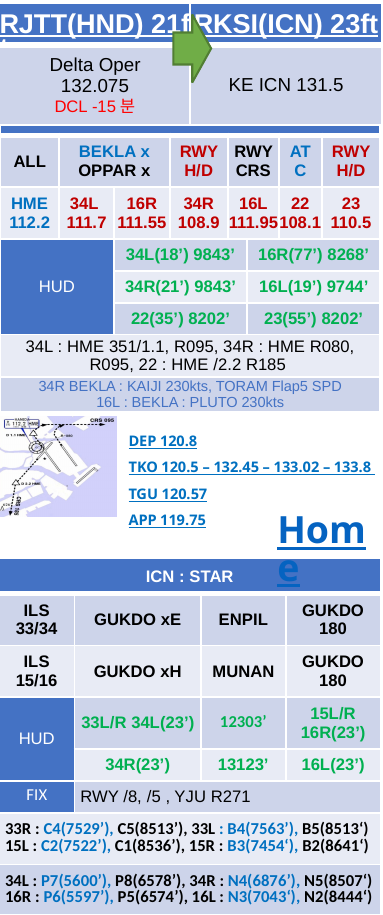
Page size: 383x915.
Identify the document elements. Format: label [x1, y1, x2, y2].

table_cell [115, 304, 246, 334]
table_cell [229, 138, 278, 186]
table_cell [248, 304, 379, 334]
table_cell [287, 646, 380, 696]
table_cell [1, 335, 379, 376]
table_header [1, 126, 379, 133]
table_cell [229, 188, 278, 238]
table_cell [75, 782, 380, 812]
table_cell [248, 240, 379, 270]
table_cell [1, 188, 58, 238]
table_cell [202, 750, 285, 780]
table_cell [0, 48, 189, 124]
table_header [0, 4, 189, 42]
table_cell [202, 698, 285, 748]
table_cell [1, 240, 113, 334]
table_cell [280, 138, 321, 186]
table_cell [171, 188, 227, 238]
table_cell [287, 596, 380, 645]
table_cell [0, 698, 74, 780]
table_cell [1, 138, 58, 186]
table_cell [1, 378, 379, 411]
table_cell [75, 698, 200, 748]
table_cell [0, 865, 380, 914]
table_cell [191, 48, 381, 124]
table_cell [0, 782, 74, 812]
table_header [191, 4, 381, 42]
table_cell [202, 646, 285, 696]
picture [0, 415, 117, 517]
table_cell [0, 814, 380, 864]
table_cell [75, 596, 200, 645]
text_box [173, 14, 212, 83]
table_cell [115, 240, 246, 270]
table_cell [75, 646, 200, 696]
table_cell [60, 188, 113, 238]
table_cell [0, 596, 74, 645]
table_cell [115, 188, 169, 238]
table_cell [287, 750, 380, 780]
table_cell [323, 138, 379, 186]
table_cell [248, 272, 379, 302]
table_cell [171, 138, 227, 186]
table_cell [280, 188, 321, 238]
table_cell [75, 750, 200, 780]
table_cell [60, 138, 169, 186]
table_header [0, 559, 380, 591]
text_box [113, 417, 382, 558]
table_cell [323, 188, 379, 238]
table_cell [115, 272, 246, 302]
table_cell [0, 646, 74, 696]
table_cell [202, 596, 285, 645]
table_cell [287, 698, 380, 748]
